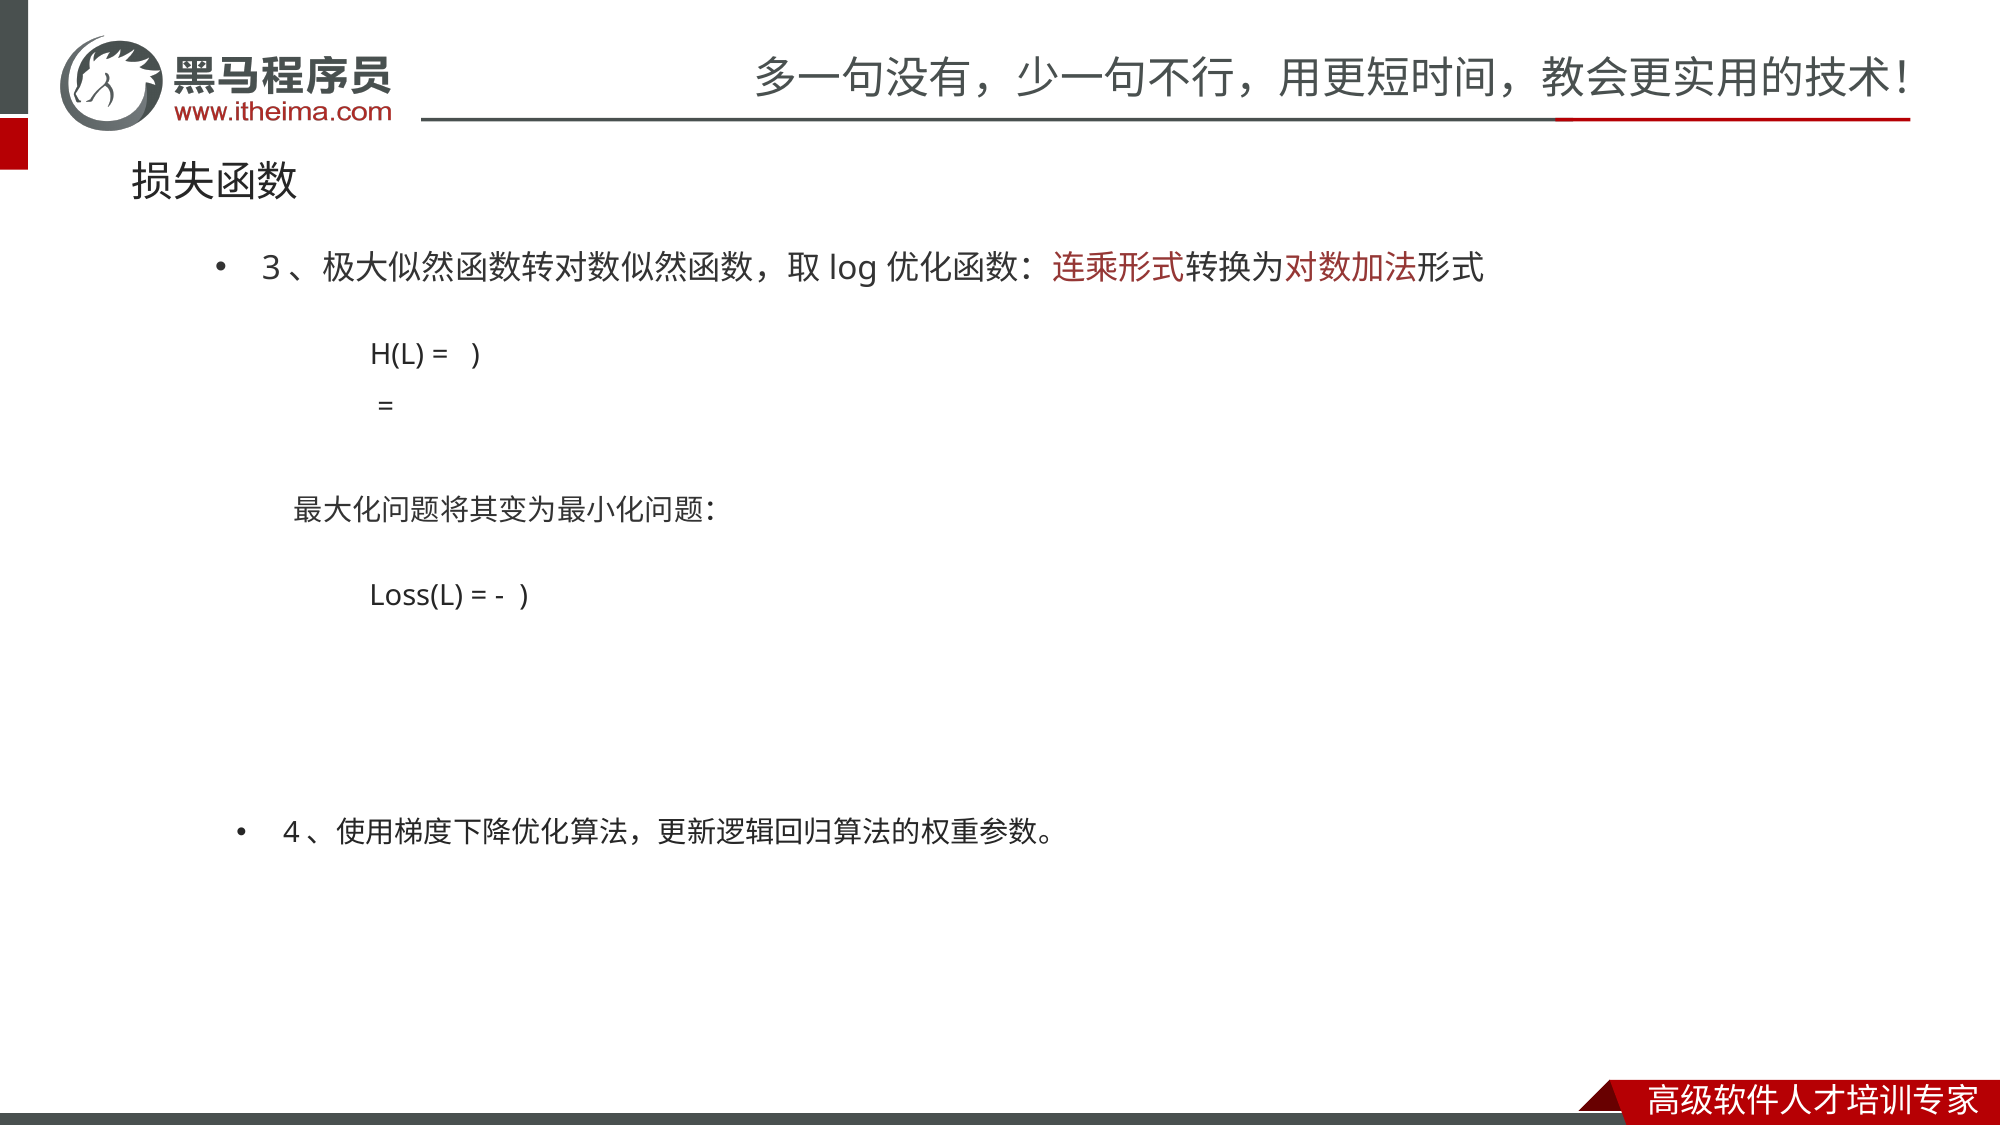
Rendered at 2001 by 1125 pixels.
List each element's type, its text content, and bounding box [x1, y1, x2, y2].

title 损失函数 [116, 137, 1177, 223]
text_box 最大化问题将其变为最小化问题： [279, 466, 985, 534]
text_box 4、使用梯度下降优化算法，更新逻辑回归算法的权重参数。 [221, 788, 1177, 856]
text_box 3、极大似然函数转对数似然函数，取log优化函数：连乘形式转换为对数加法形式 [200, 218, 1554, 301]
picture [14, 0, 453, 179]
